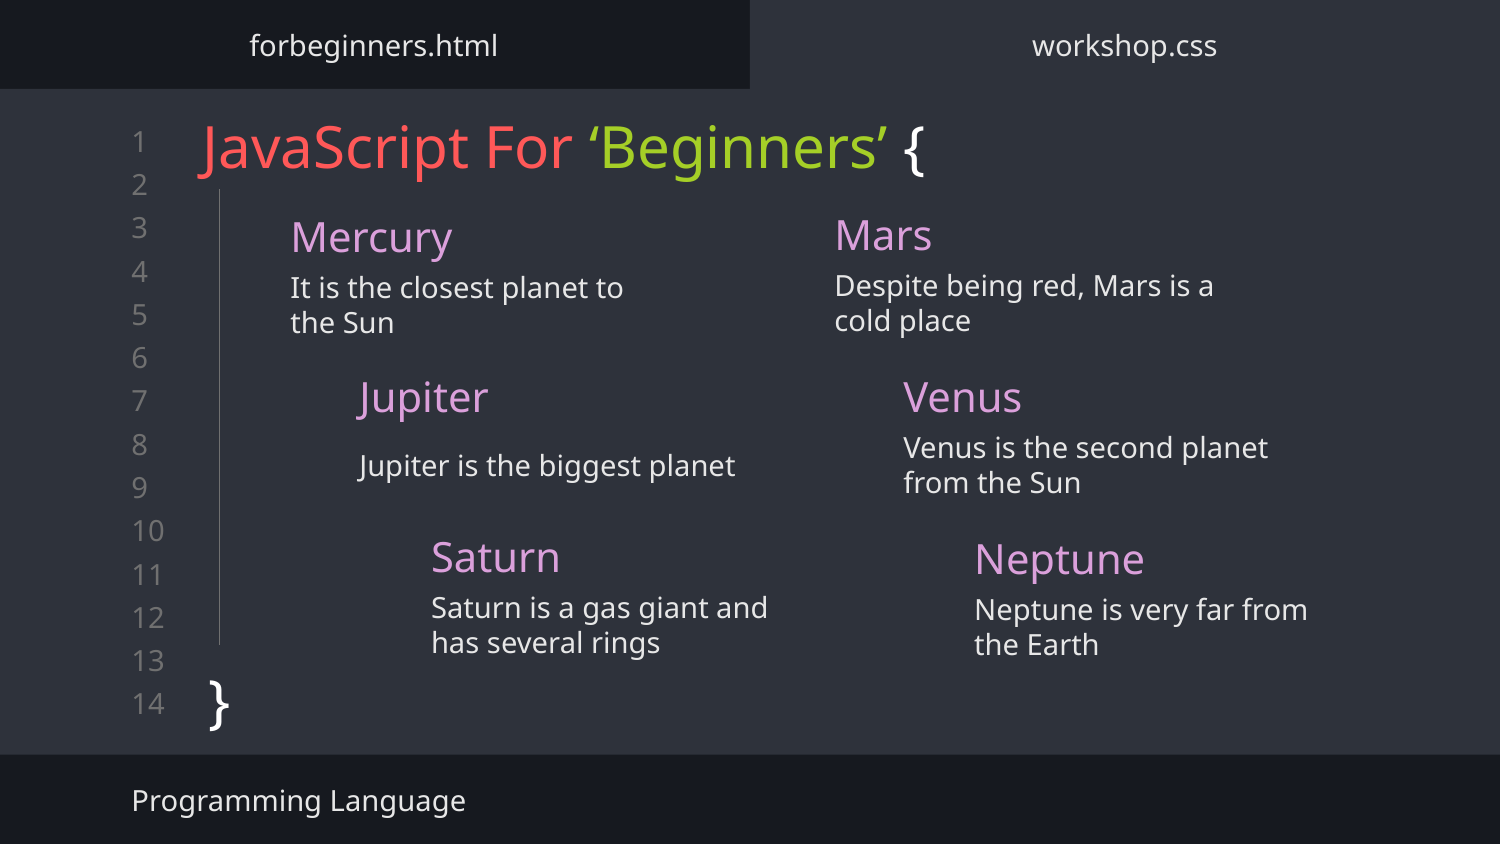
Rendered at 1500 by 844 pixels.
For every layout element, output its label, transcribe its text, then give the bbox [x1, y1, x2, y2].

subtitle Jupiter is the biggest planet [344, 424, 756, 508]
subtitle Saturn [416, 528, 828, 584]
subtitle Mercury [275, 208, 687, 264]
subtitle workshop.css [750, 15, 1500, 74]
subtitle Neptune [959, 530, 1371, 586]
subtitle It is the closest planet to the Sun [275, 264, 687, 348]
subtitle Saturn is a gas giant and has several rings [416, 584, 828, 669]
title JavaScript For ‘Beginners’ { [187, 95, 1384, 185]
subtitle Programming Language [116, 770, 915, 829]
subtitle Despite being red, Mars is a cold place [819, 262, 1231, 346]
subtitle Neptune is very far from the Earth [959, 586, 1371, 670]
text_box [177, 188, 262, 750]
subtitle Venus is the second planet from the Sun [888, 424, 1300, 508]
subtitle forbeginners.html [0, 15, 749, 74]
subtitle Venus [888, 368, 1300, 424]
subtitle Mars [819, 206, 1231, 262]
subtitle Jupiter [344, 368, 756, 424]
